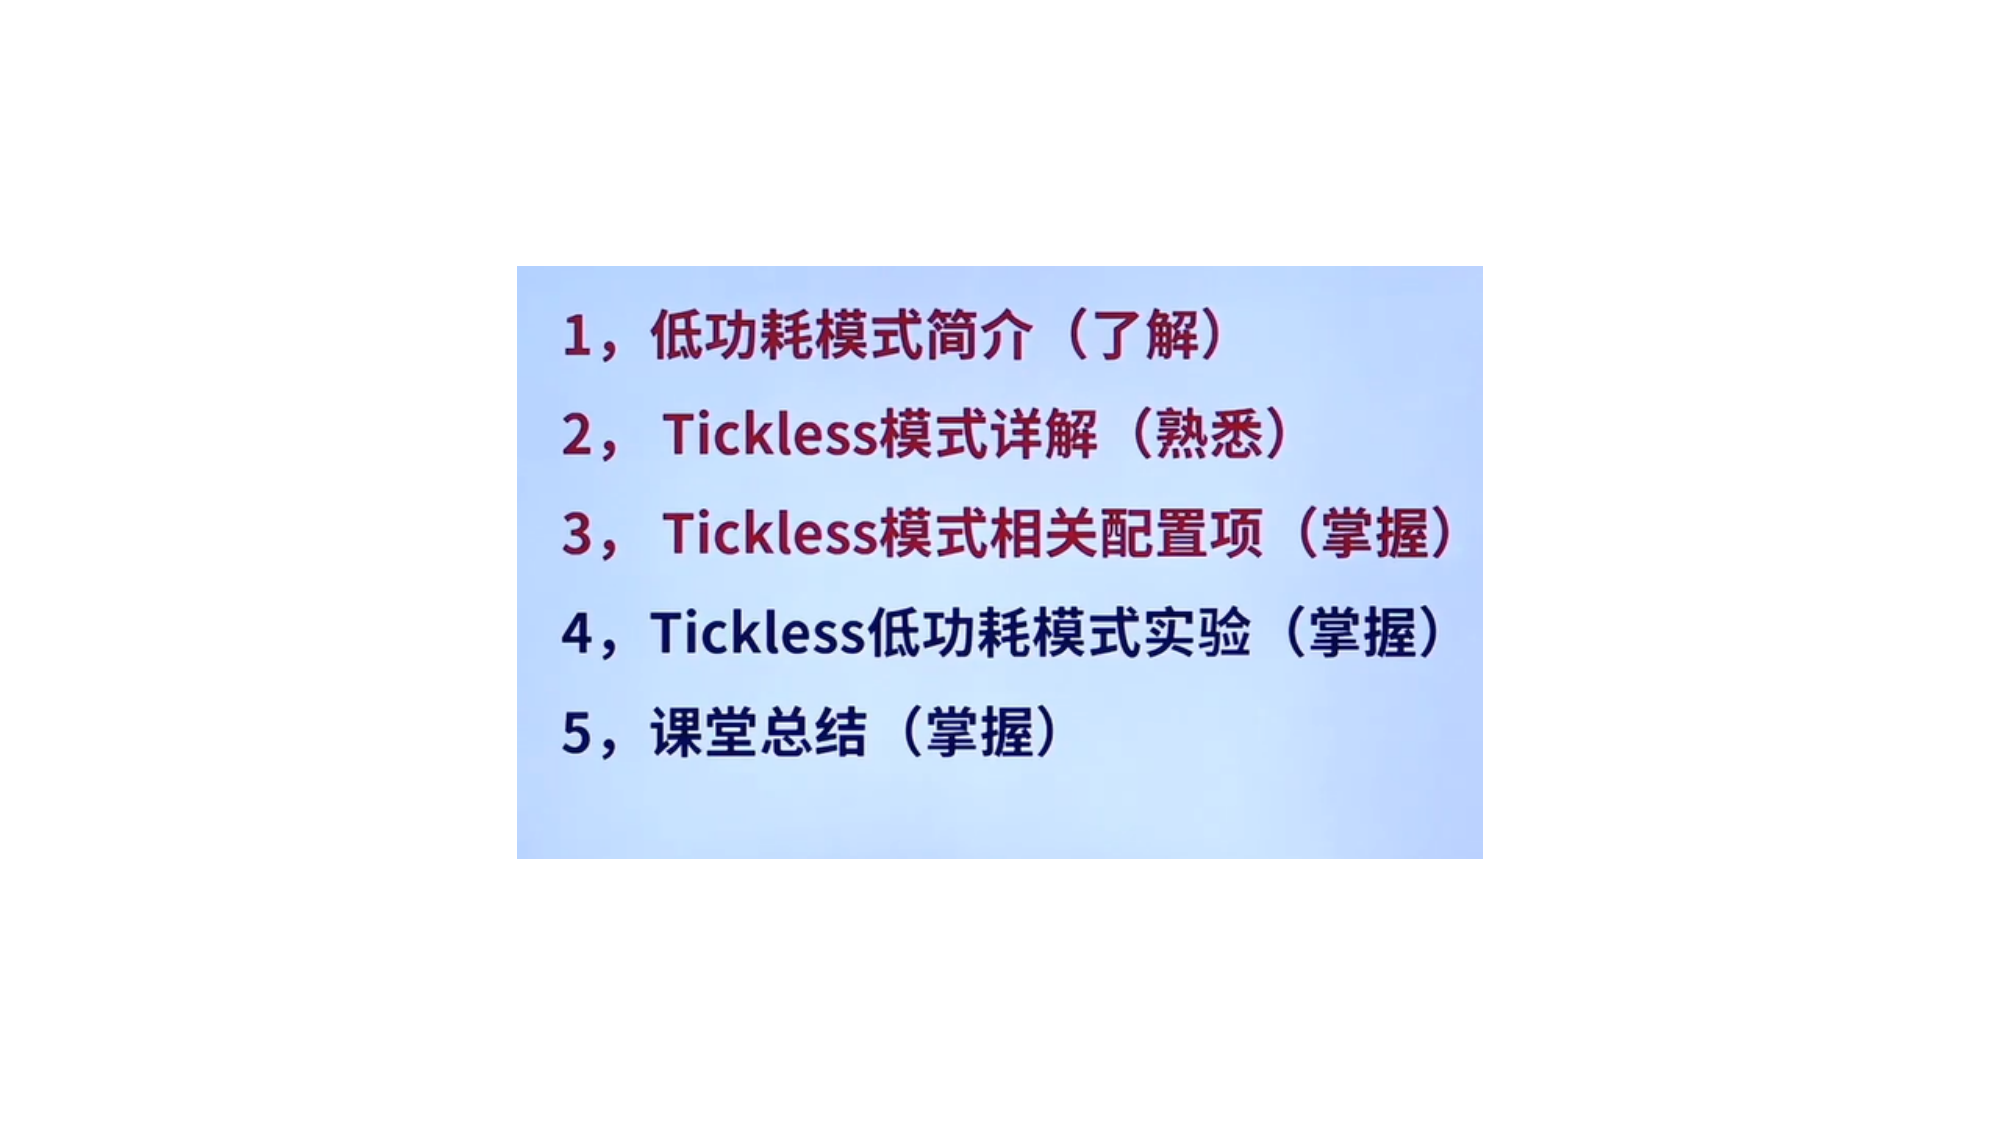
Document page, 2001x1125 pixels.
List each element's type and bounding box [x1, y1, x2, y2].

picture [517, 266, 1483, 859]
